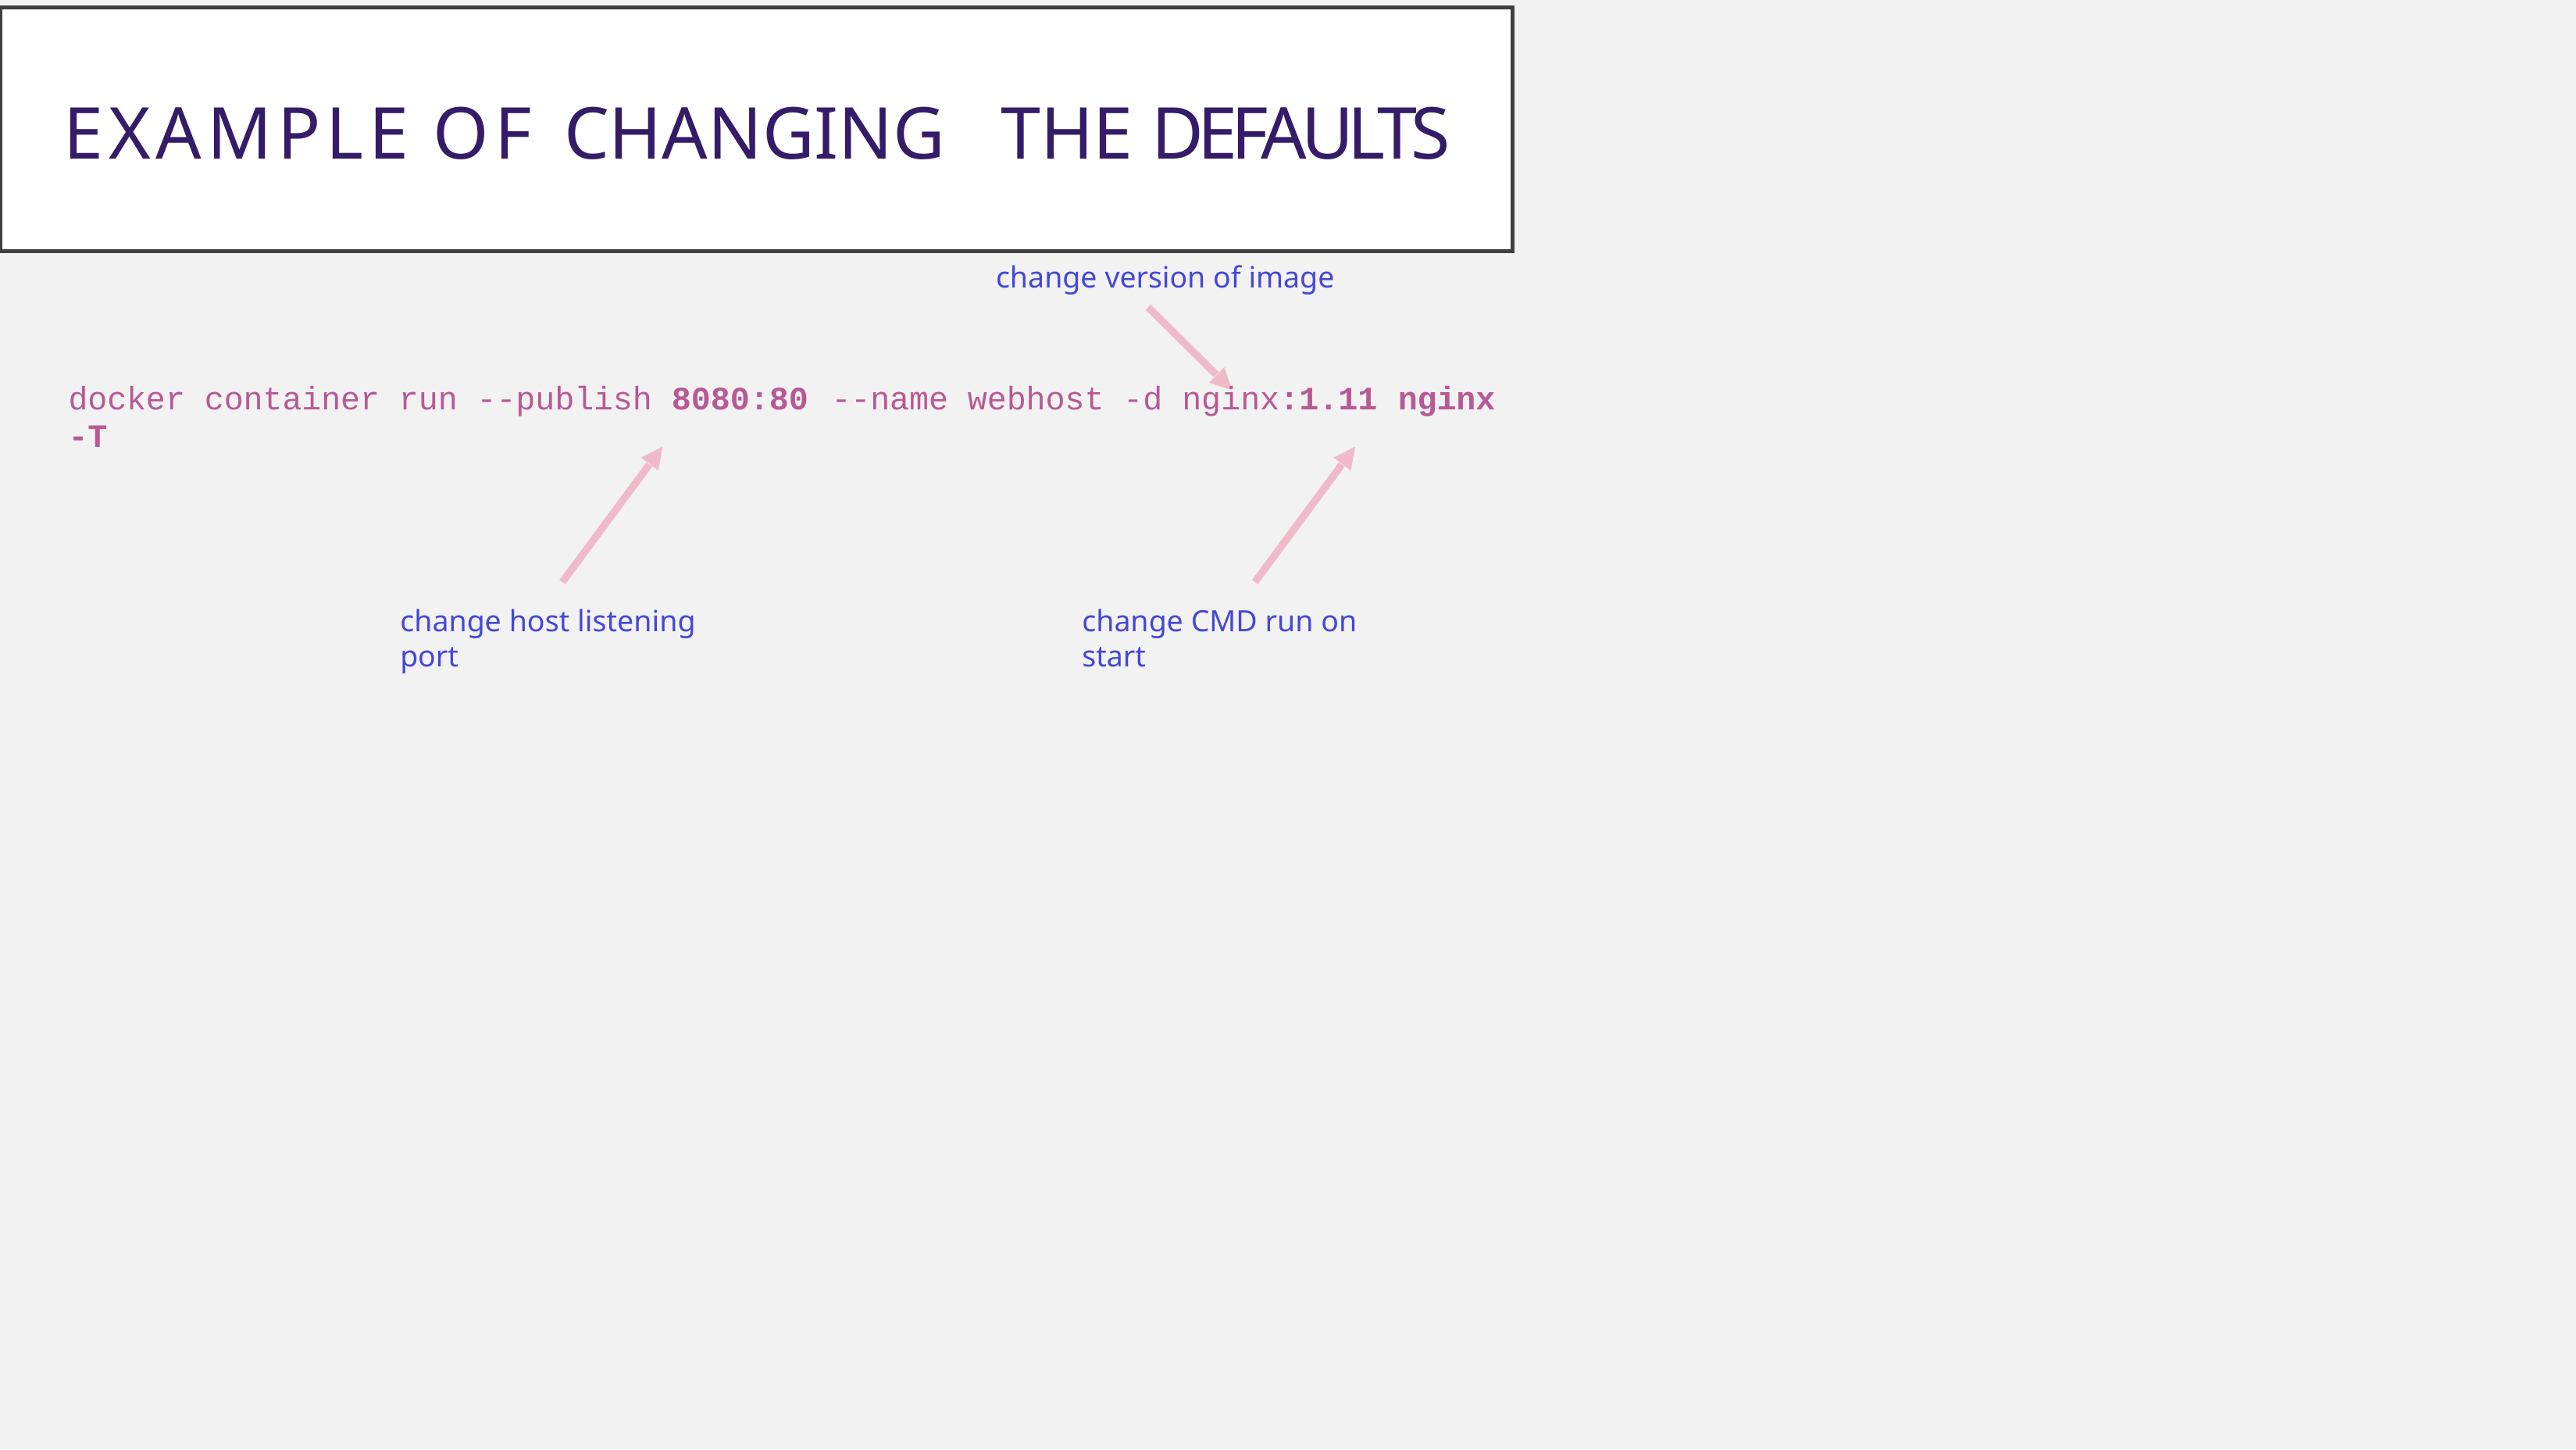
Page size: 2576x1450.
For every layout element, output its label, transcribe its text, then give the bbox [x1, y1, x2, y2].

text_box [558, 303, 1356, 586]
title Example Of Changing The Defaults [0, 5, 1515, 253]
text_box change CMD run on start [1080, 600, 1405, 673]
text_box change version of image docker container run --publish 8080:80 --name webhost -d nginx:1.11 nginx -T [66, 257, 1496, 454]
text_box change host listening port [398, 600, 743, 673]
